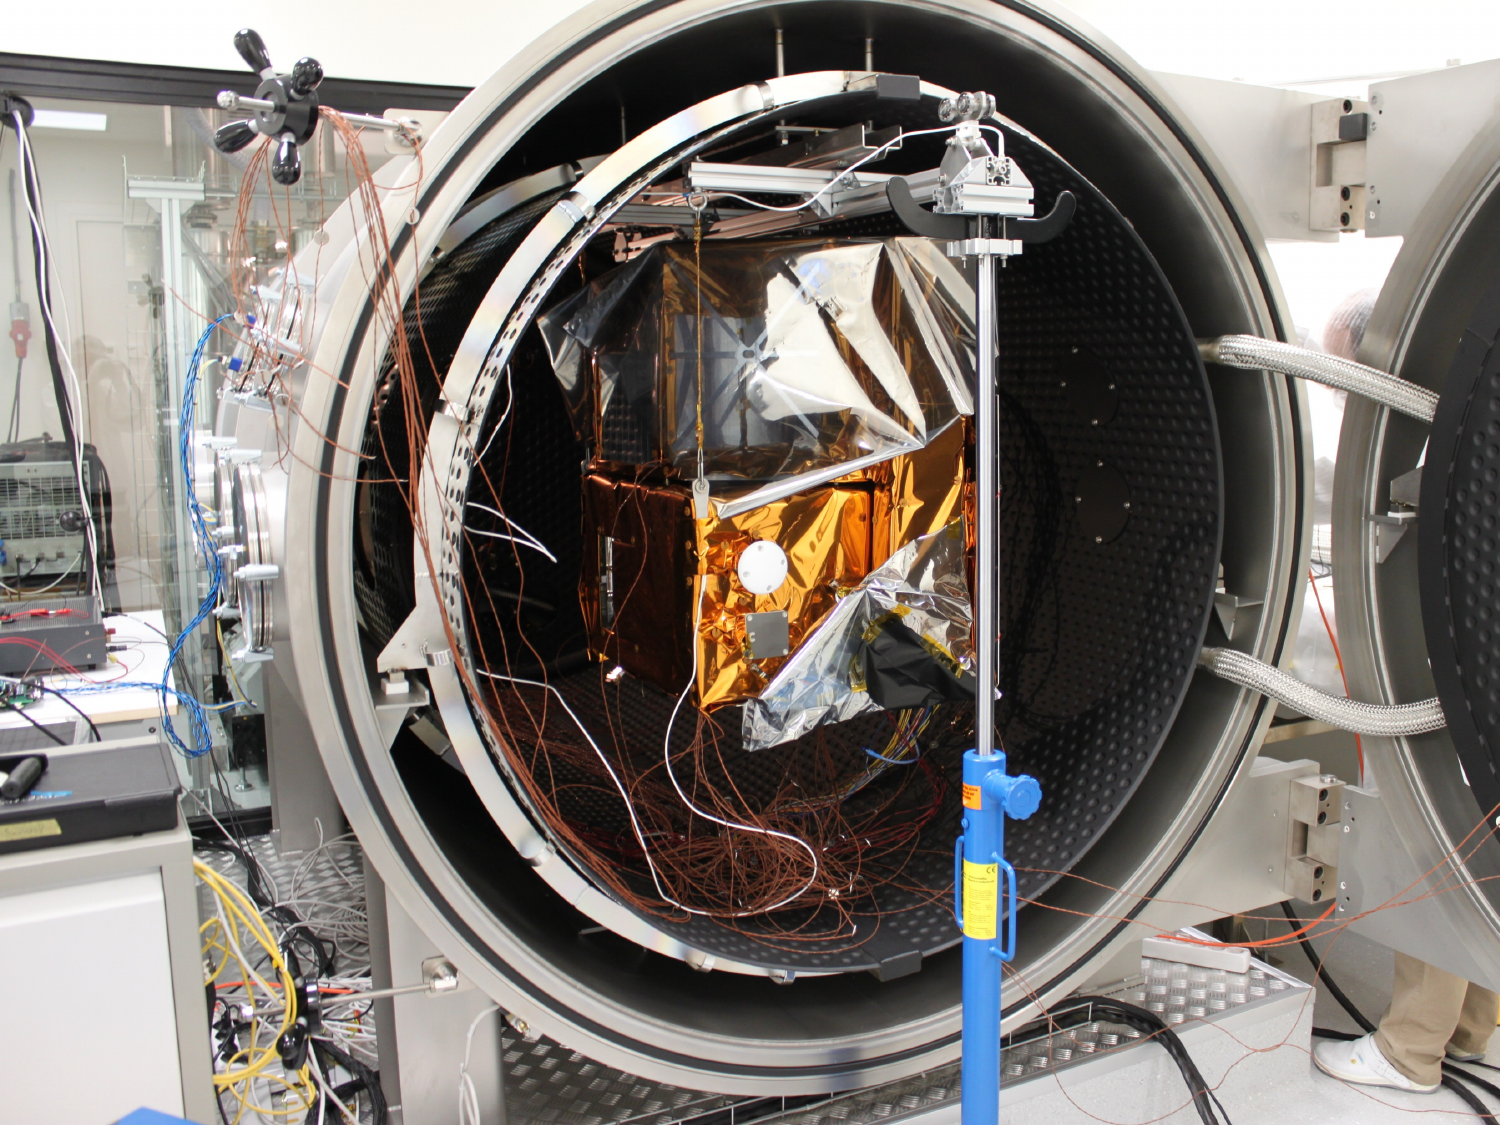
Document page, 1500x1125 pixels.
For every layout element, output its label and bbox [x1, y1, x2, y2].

list [0, 0, 1500, 1125]
